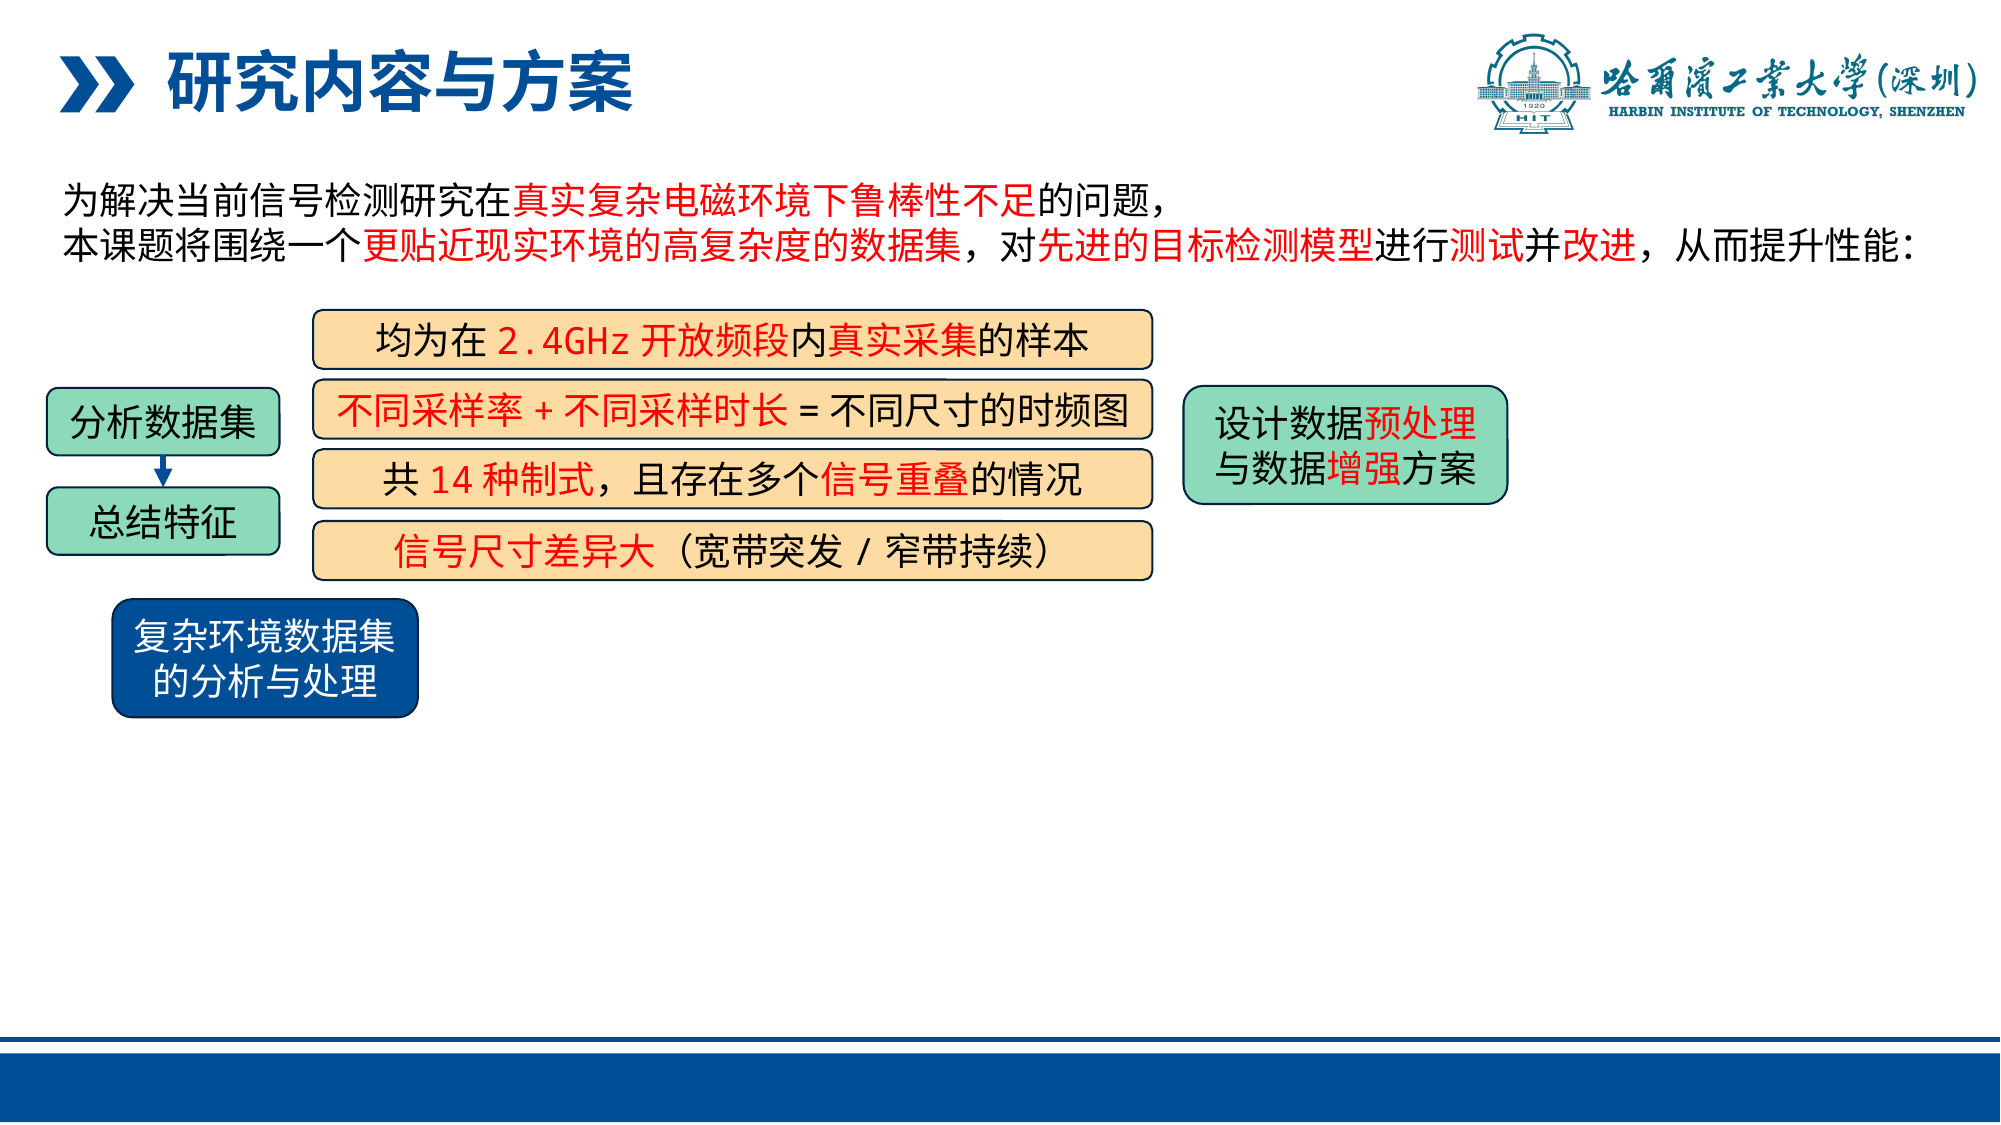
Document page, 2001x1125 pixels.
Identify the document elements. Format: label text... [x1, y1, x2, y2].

text_box 信号尺寸差异大（宽带突发/窄带持续） [312, 519, 1154, 582]
text_box 总结特征 [45, 486, 281, 556]
text_box 共14种制式，且存在多个信号重叠的情况 [312, 448, 1154, 510]
picture [1475, 32, 1983, 137]
list 研究内容与方案 [152, 34, 1440, 135]
text_box 设计数据预处理与数据增强方案 [1182, 384, 1509, 506]
text_box 分析数据集 [45, 386, 281, 457]
text_box 均为在2.4GHz开放频段内真实采集的样本 [312, 308, 1154, 370]
text_box 不同采样率+不同采样时长=不同尺寸的时频图 [312, 378, 1154, 440]
text_box 为解决当前信号检测研究在真实复杂电磁环境下鲁棒性不足的问题， 本课题将围绕一个更贴近现实环境的高复杂度的数据集，对先进的目标检测模型进行测试并改进，从而提升性能： [47, 169, 1953, 275]
text_box 复杂环境数据集的分析与处理 [111, 598, 419, 719]
